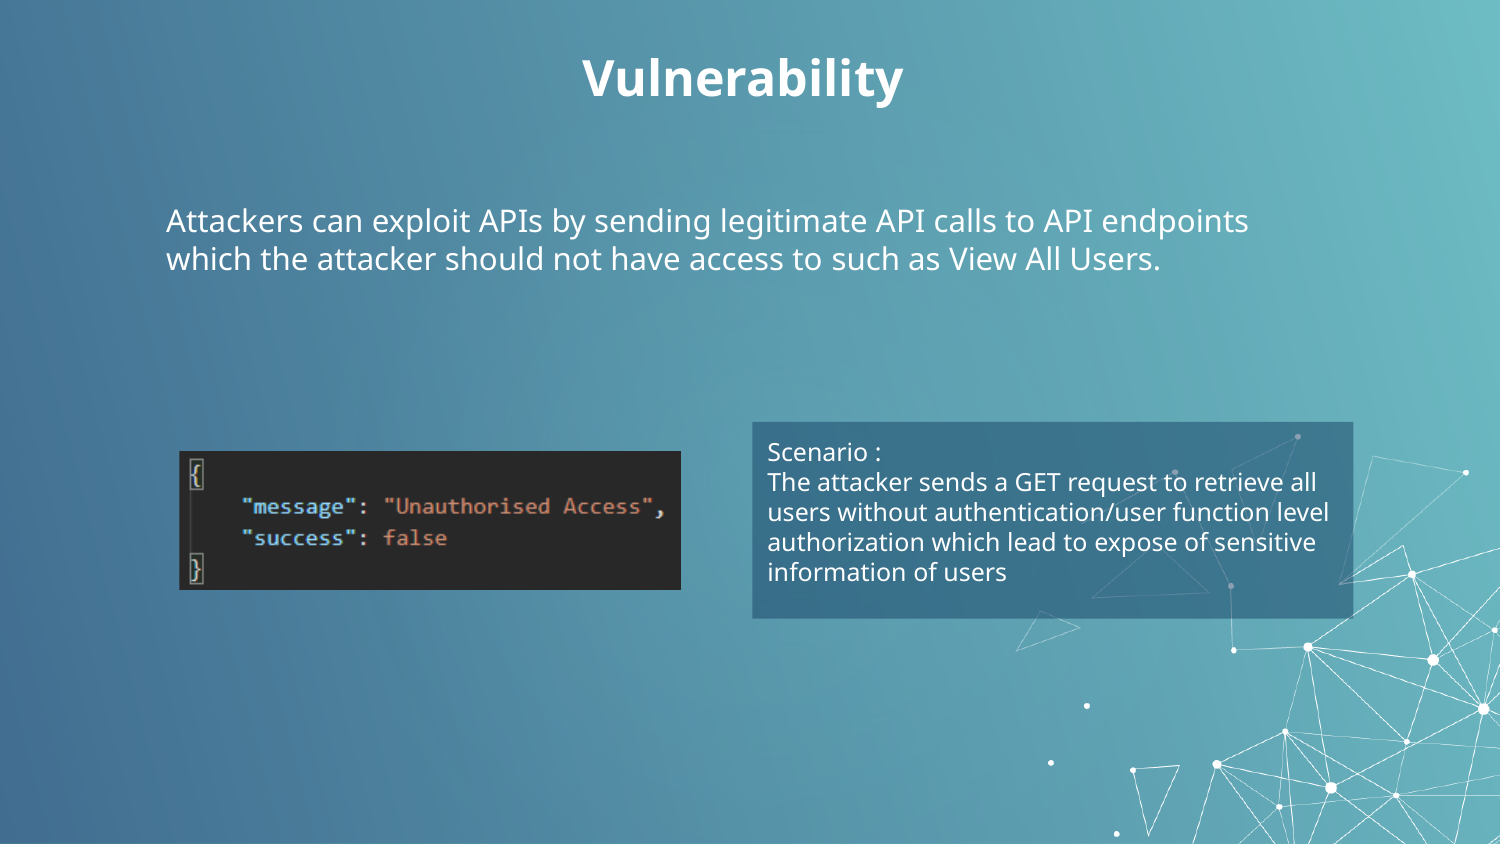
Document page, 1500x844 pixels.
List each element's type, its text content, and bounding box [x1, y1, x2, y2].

title Vulnerability [322, 31, 1178, 186]
title Attackers can exploit APIs by sending legitimate API calls to API endpoints which the attacker should not have access to such as View All Users. [151, 186, 1354, 709]
picture [0, 0, 1500, 844]
text_box Scenario : The attacker sends a GET request to retrieve all users without authentication/user function level authorization which lead to expose of sensitive information of users [752, 421, 1354, 619]
